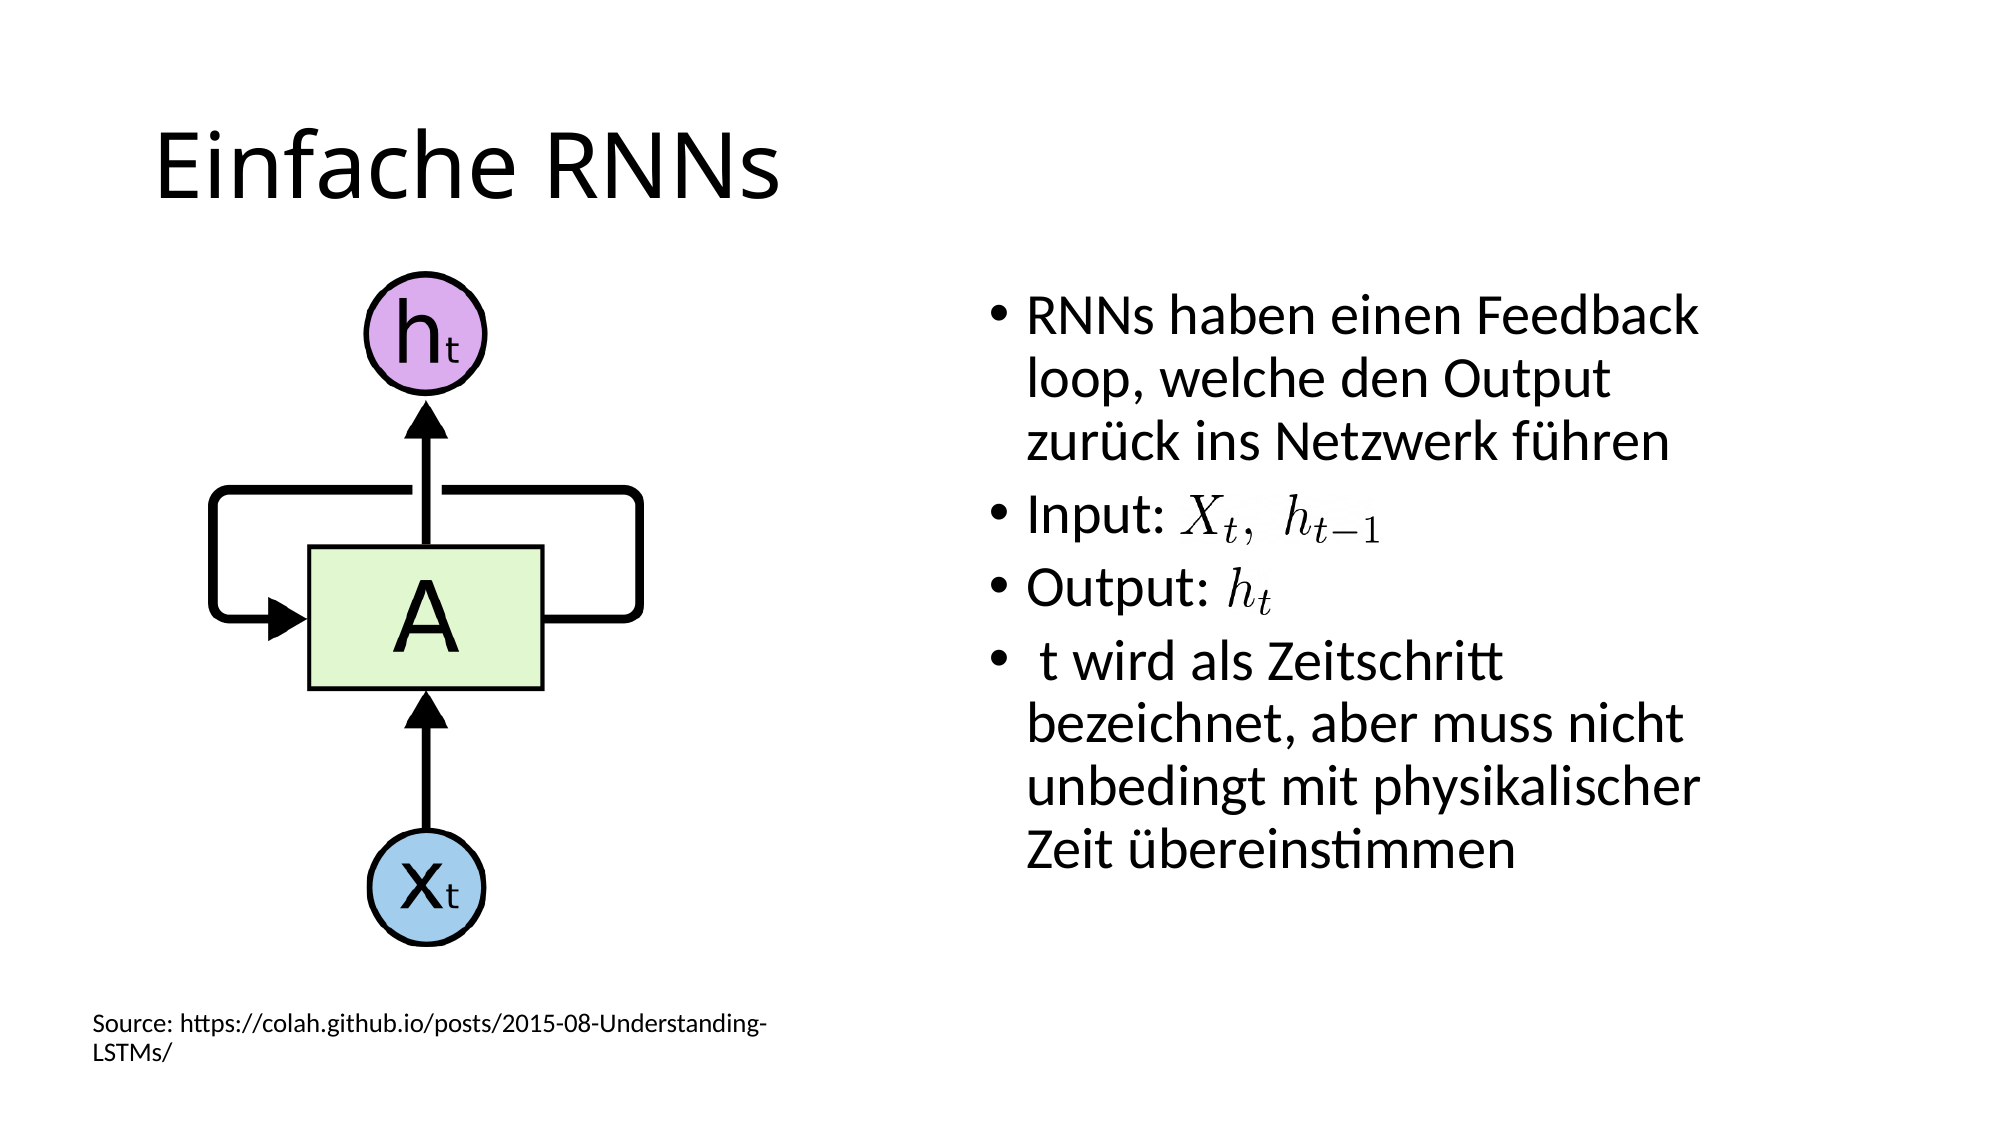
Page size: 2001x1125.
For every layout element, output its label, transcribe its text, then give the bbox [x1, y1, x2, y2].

text_box Source: https://colah.github.io/posts/2015-08-Understanding-LSTMs/ [15, 1002, 857, 1075]
title Einfache RNNs [137, 59, 1863, 278]
picture [208, 271, 644, 947]
picture [1180, 494, 1379, 545]
list RNNs haben einen Feedback loop, welche den Output zurück ins Netzwerk führen Input: Output: t wird als Zeitschritt bezeichnet, aber muss nicht unbedingt mit physikalischer Zeit übereinstimmen [898, 277, 1741, 991]
picture [1228, 567, 1271, 615]
